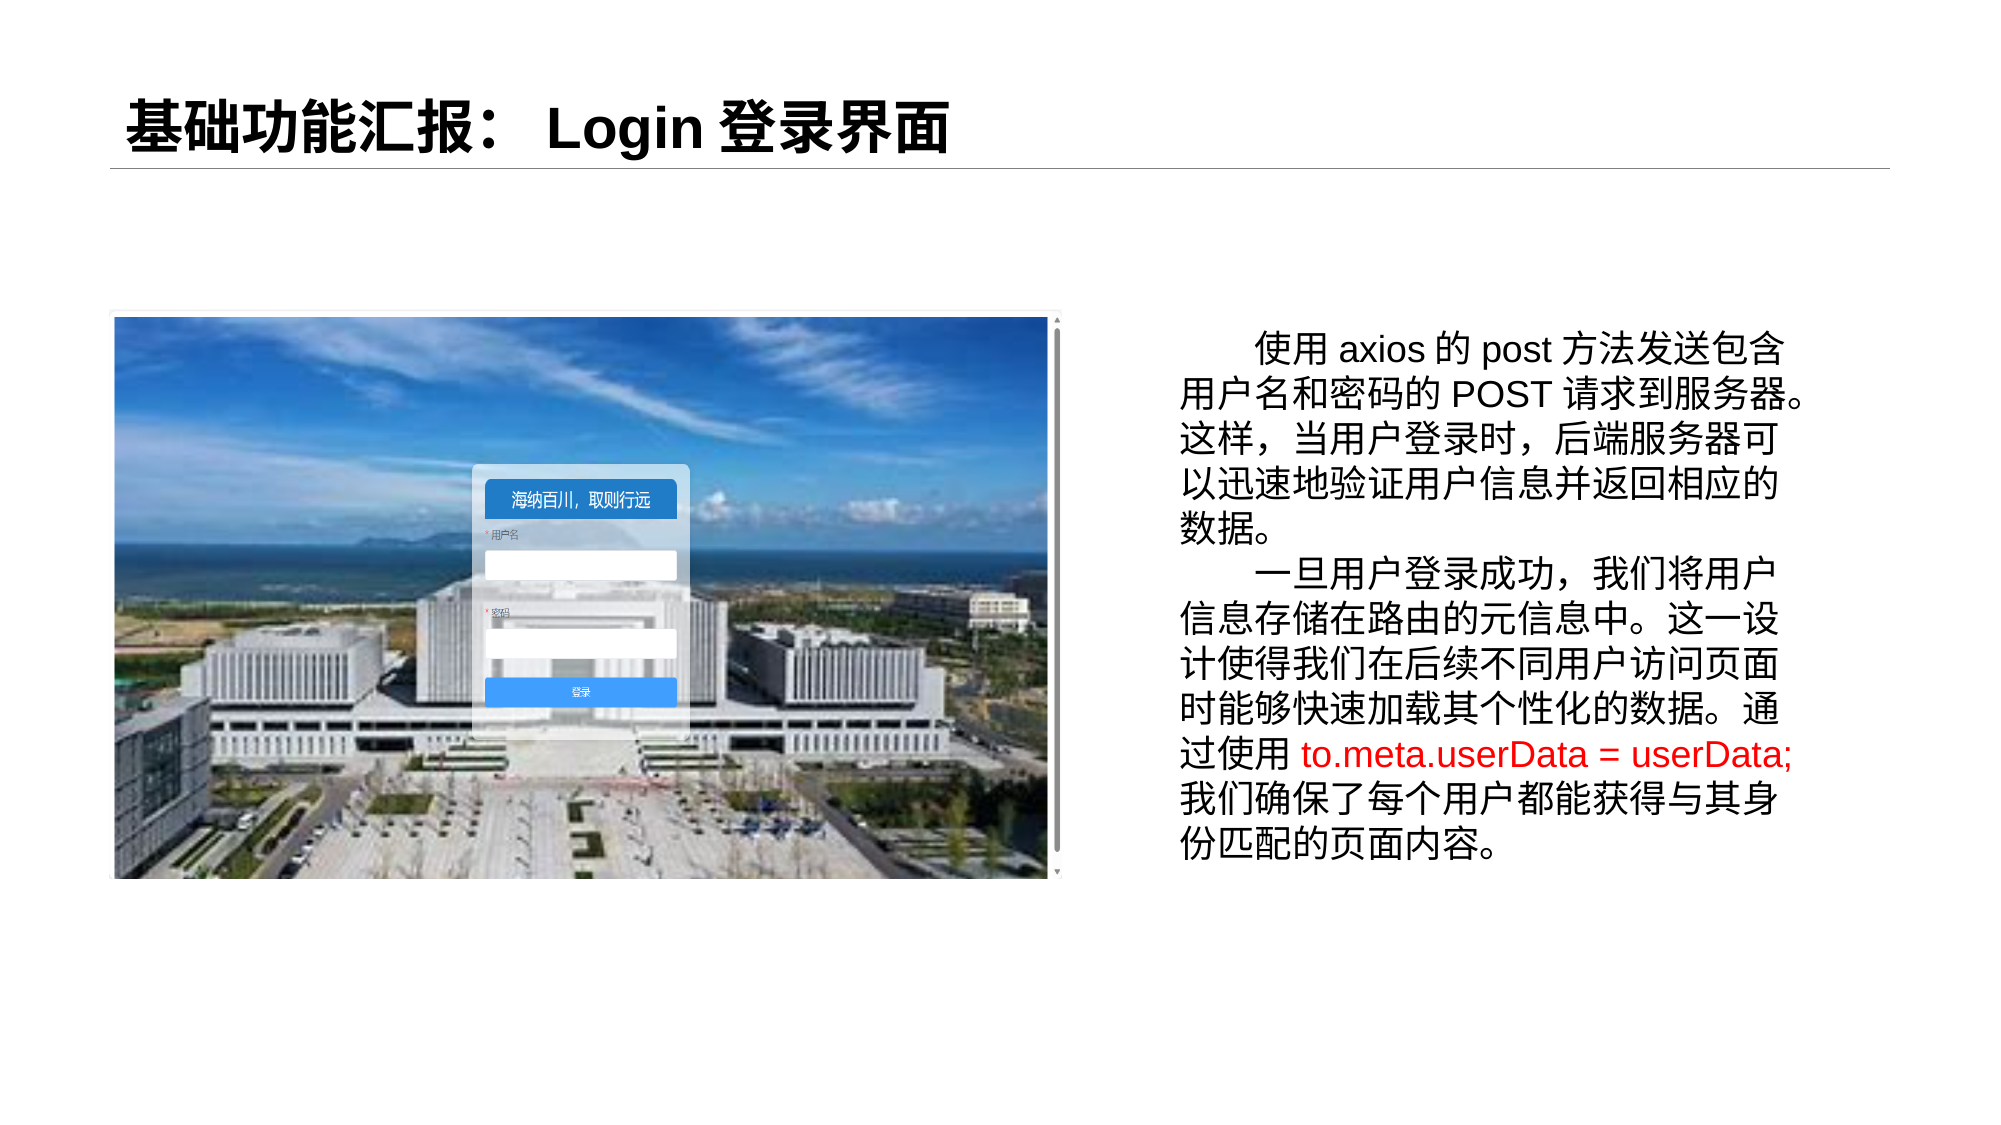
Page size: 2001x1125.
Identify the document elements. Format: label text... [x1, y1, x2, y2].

picture [109, 309, 1062, 879]
title 基础功能汇报：Login登录界面 [109, 0, 1890, 169]
text_box 使用axios的post方法发送包含用户名和密码的POST请求到服务器。这样，当用户登录时，后端服务器可以迅速地验证用户信息并返回相应的数据。 一旦用户登录成功，我们将用户信息存储在路由的元信息中。这一设计使得我们在后续不同用户访问页面时能够快速加载其个性化的数据。通过使用to.meta.userData = userData;我们确保了每个用户都能获得与其身份匹配的页面内容。 [1164, 318, 1832, 918]
list [1091, 309, 1806, 664]
